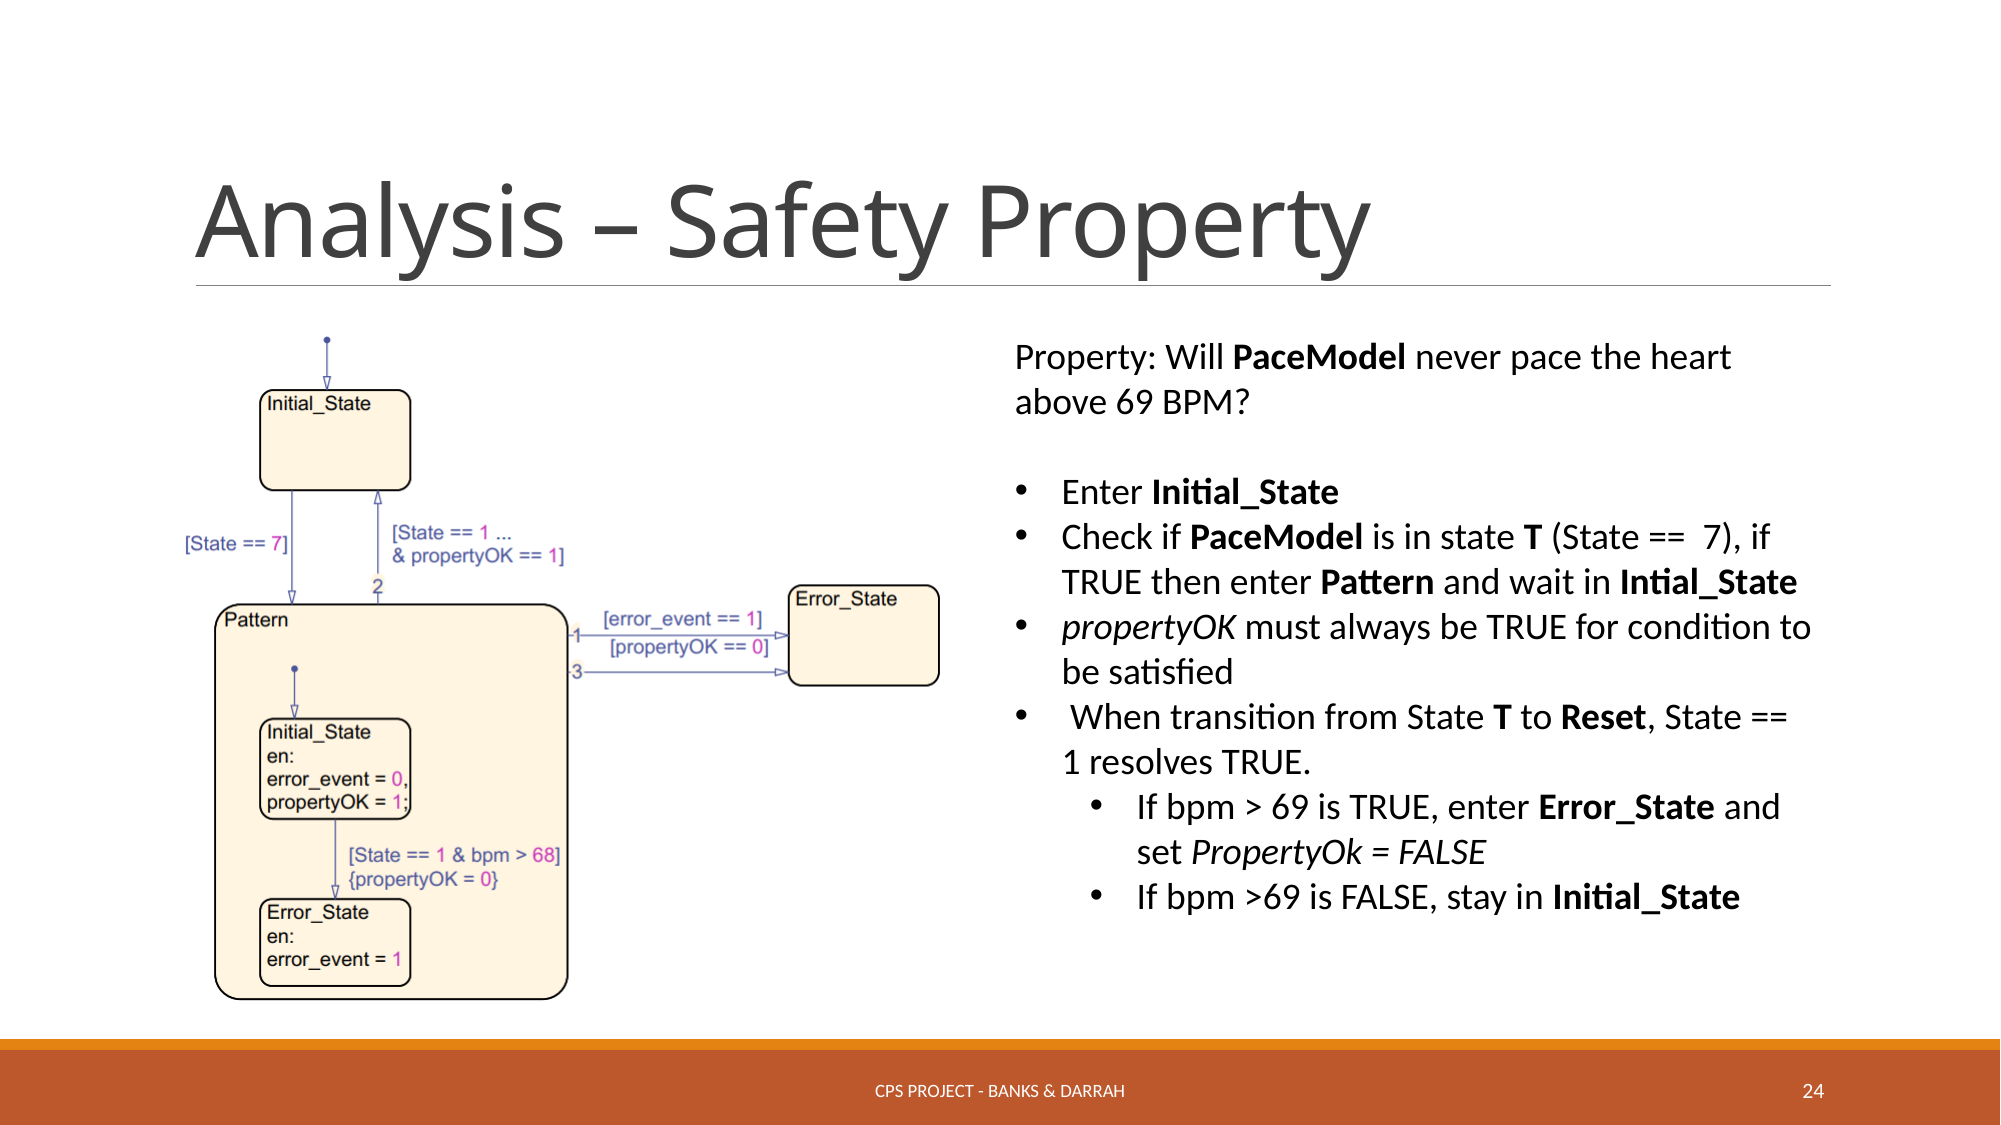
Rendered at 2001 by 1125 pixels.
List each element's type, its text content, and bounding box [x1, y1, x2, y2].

picture [179, 318, 949, 1013]
text_box Property: Will PaceModel never pace the heart above 69 BPM? Enter Initial_State Check if PaceModel is in state T (State == 7), if TRUE then enter Pattern and wait in Intial_State propertyOK must always be TRUE for condition to be satisfied When transition from State T to Reset, State == 1 resolves TRUE. If bpm > 69 is TRUE, enter Error_State and set PropertyOk = FALSE If bpm >69 is FALSE, stay in Initial_State [999, 324, 1830, 970]
footer CPS Project - Banks & Darrah [604, 1059, 1396, 1120]
slide_number 24 [1624, 1059, 1840, 1120]
title Analysis – Safety Property [180, 47, 1830, 285]
